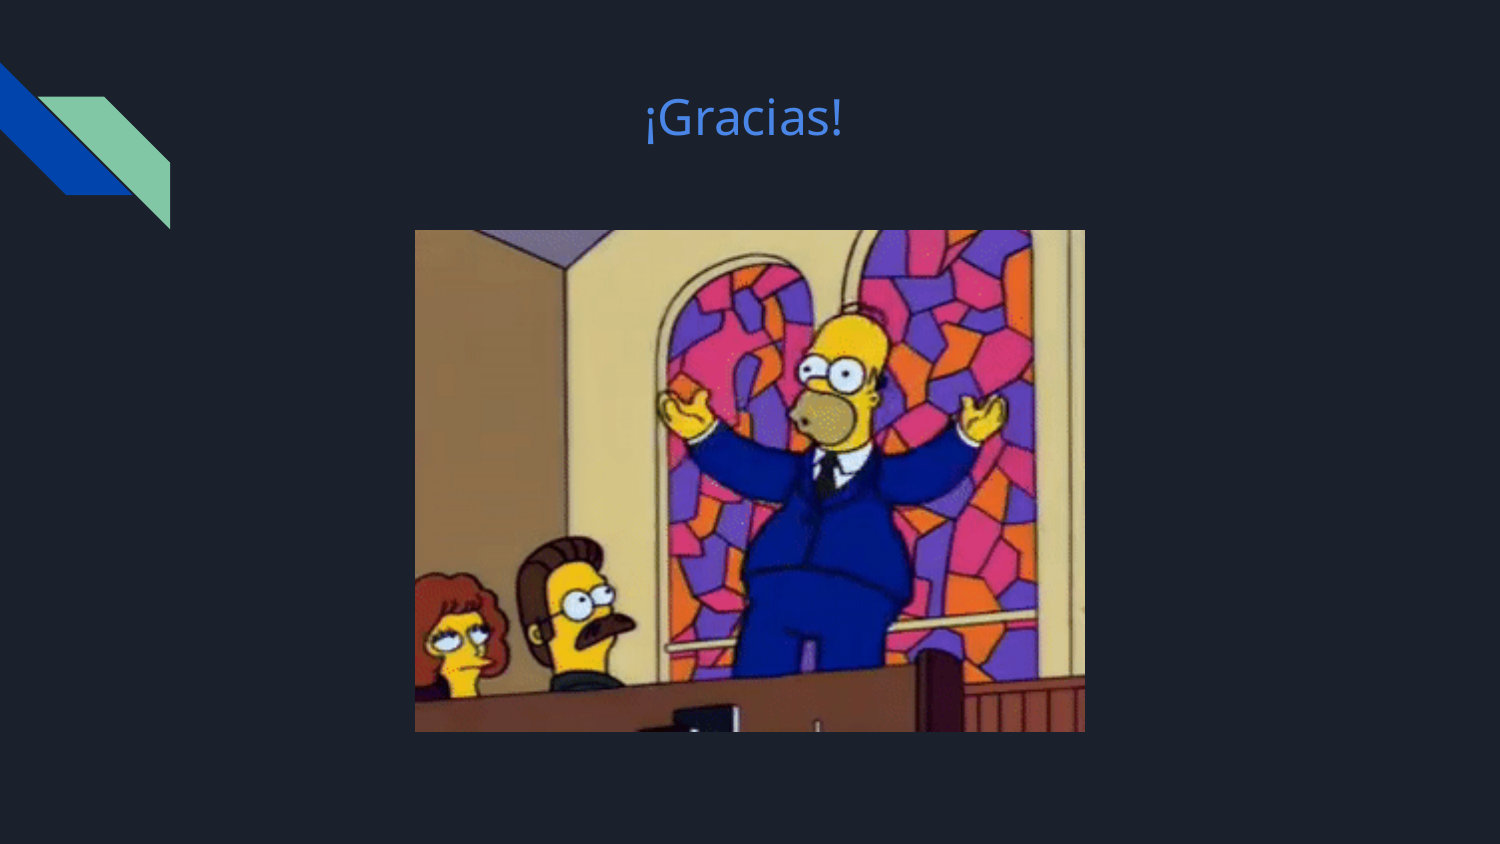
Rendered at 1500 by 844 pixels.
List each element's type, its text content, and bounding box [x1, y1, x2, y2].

picture [415, 229, 1085, 732]
title ¡Gracias! [629, 67, 871, 169]
